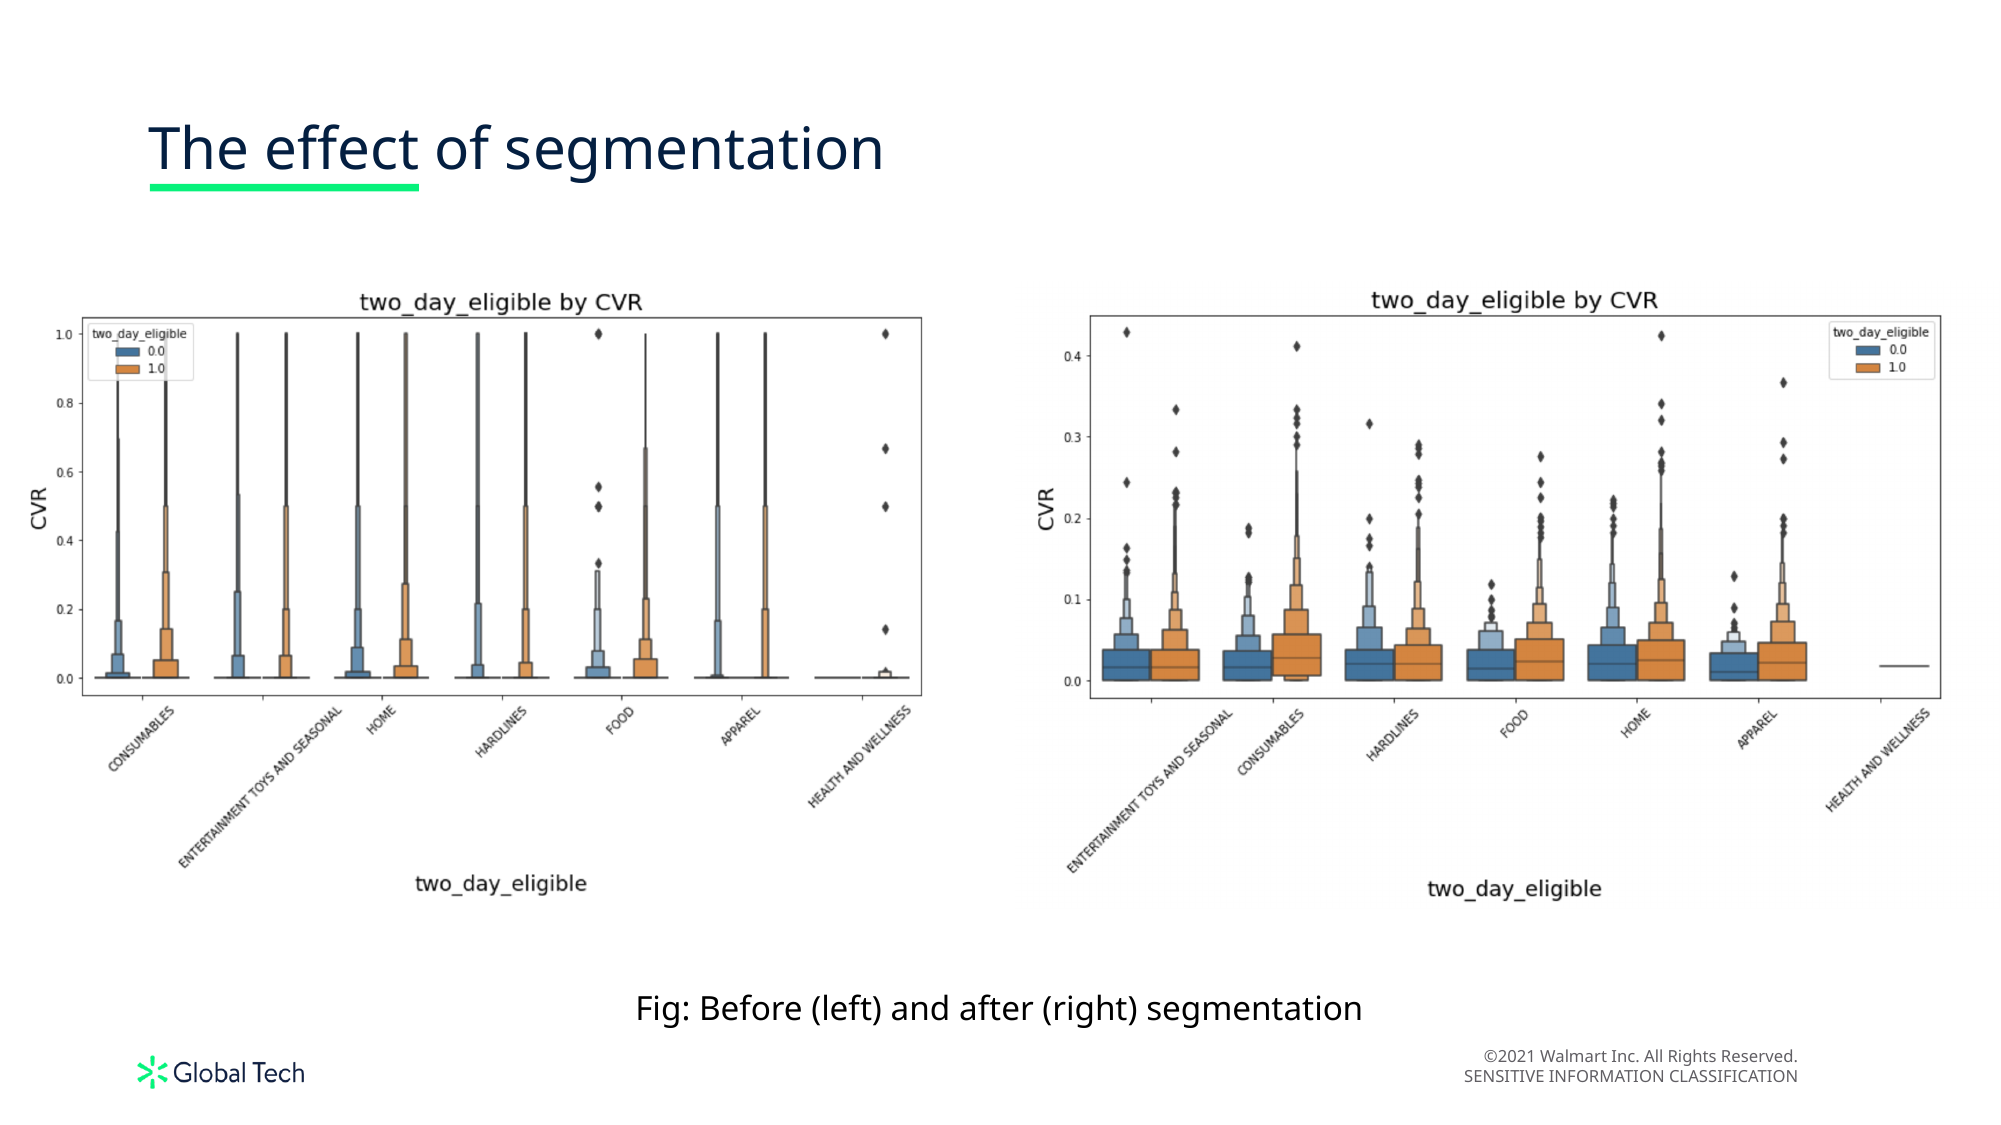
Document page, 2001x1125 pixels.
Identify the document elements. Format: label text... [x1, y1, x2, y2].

picture [0, 281, 964, 901]
list The effect of segmentation [133, 103, 1846, 190]
picture [137, 1055, 304, 1089]
picture [1015, 281, 2000, 909]
text_box Fig: Before (left) and after (right) segmentation [620, 979, 1380, 1035]
